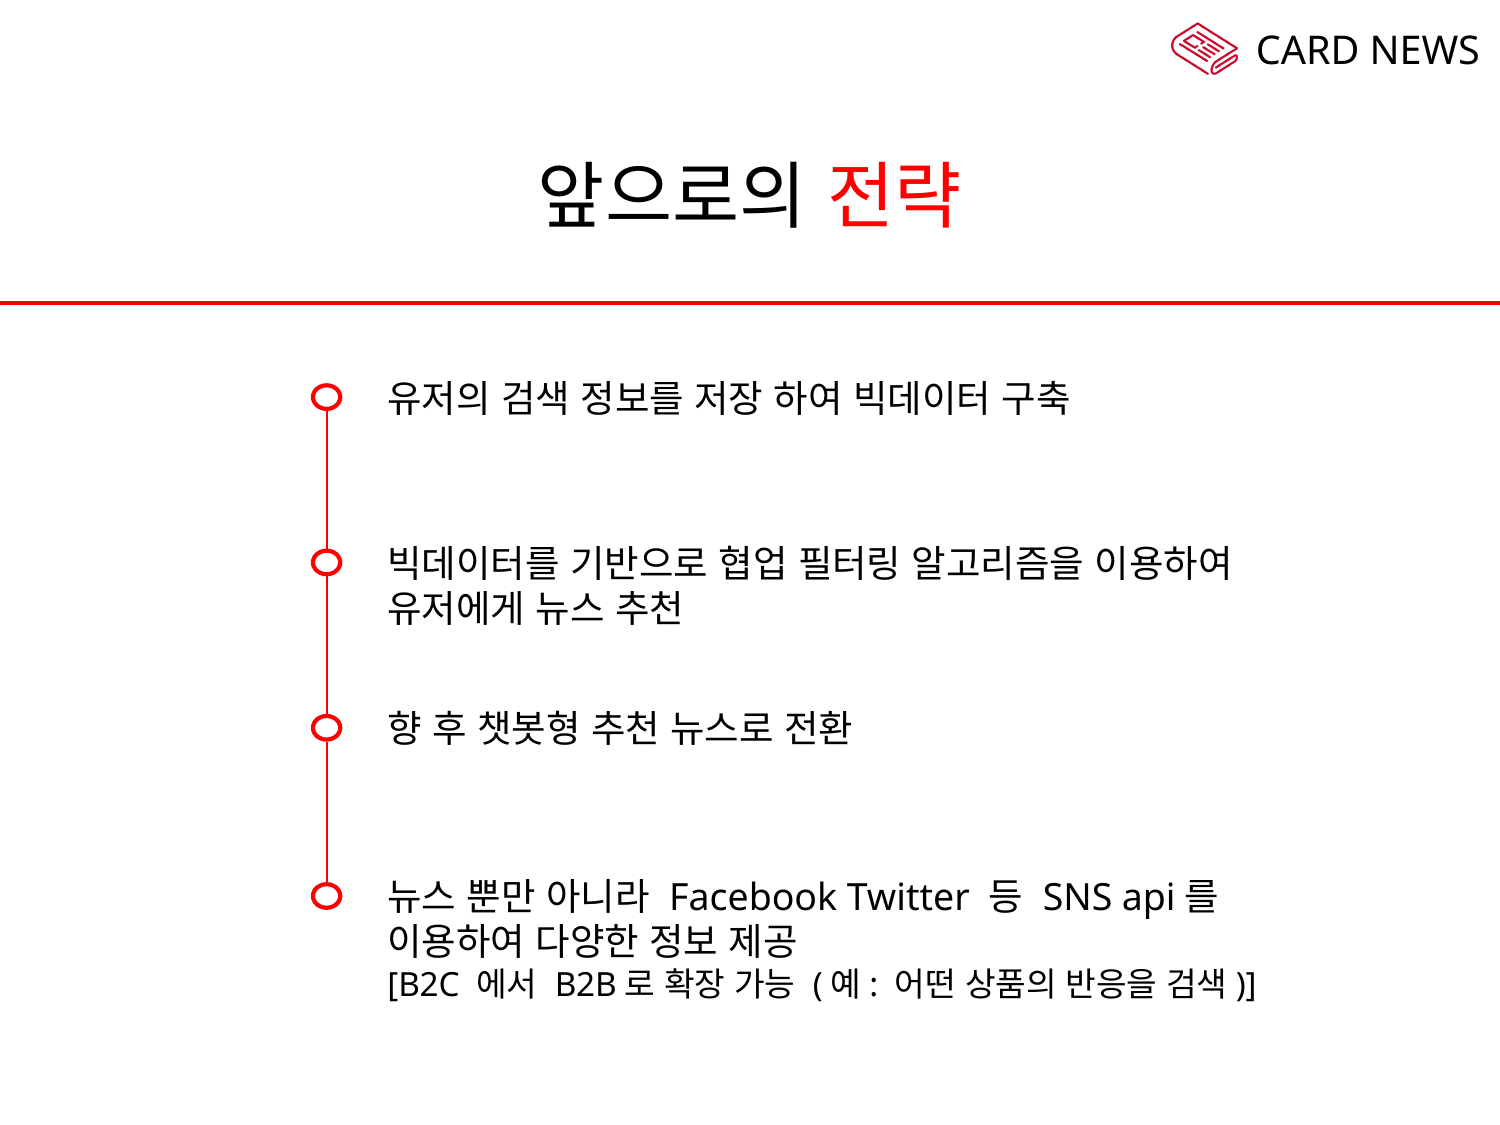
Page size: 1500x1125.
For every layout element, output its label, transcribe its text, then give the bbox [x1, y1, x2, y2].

text_box 앞으로의 전략 [466, 141, 1034, 245]
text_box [312, 367, 1422, 1010]
text_box CARD NEWS [1243, 17, 1500, 80]
picture [1170, 15, 1239, 83]
